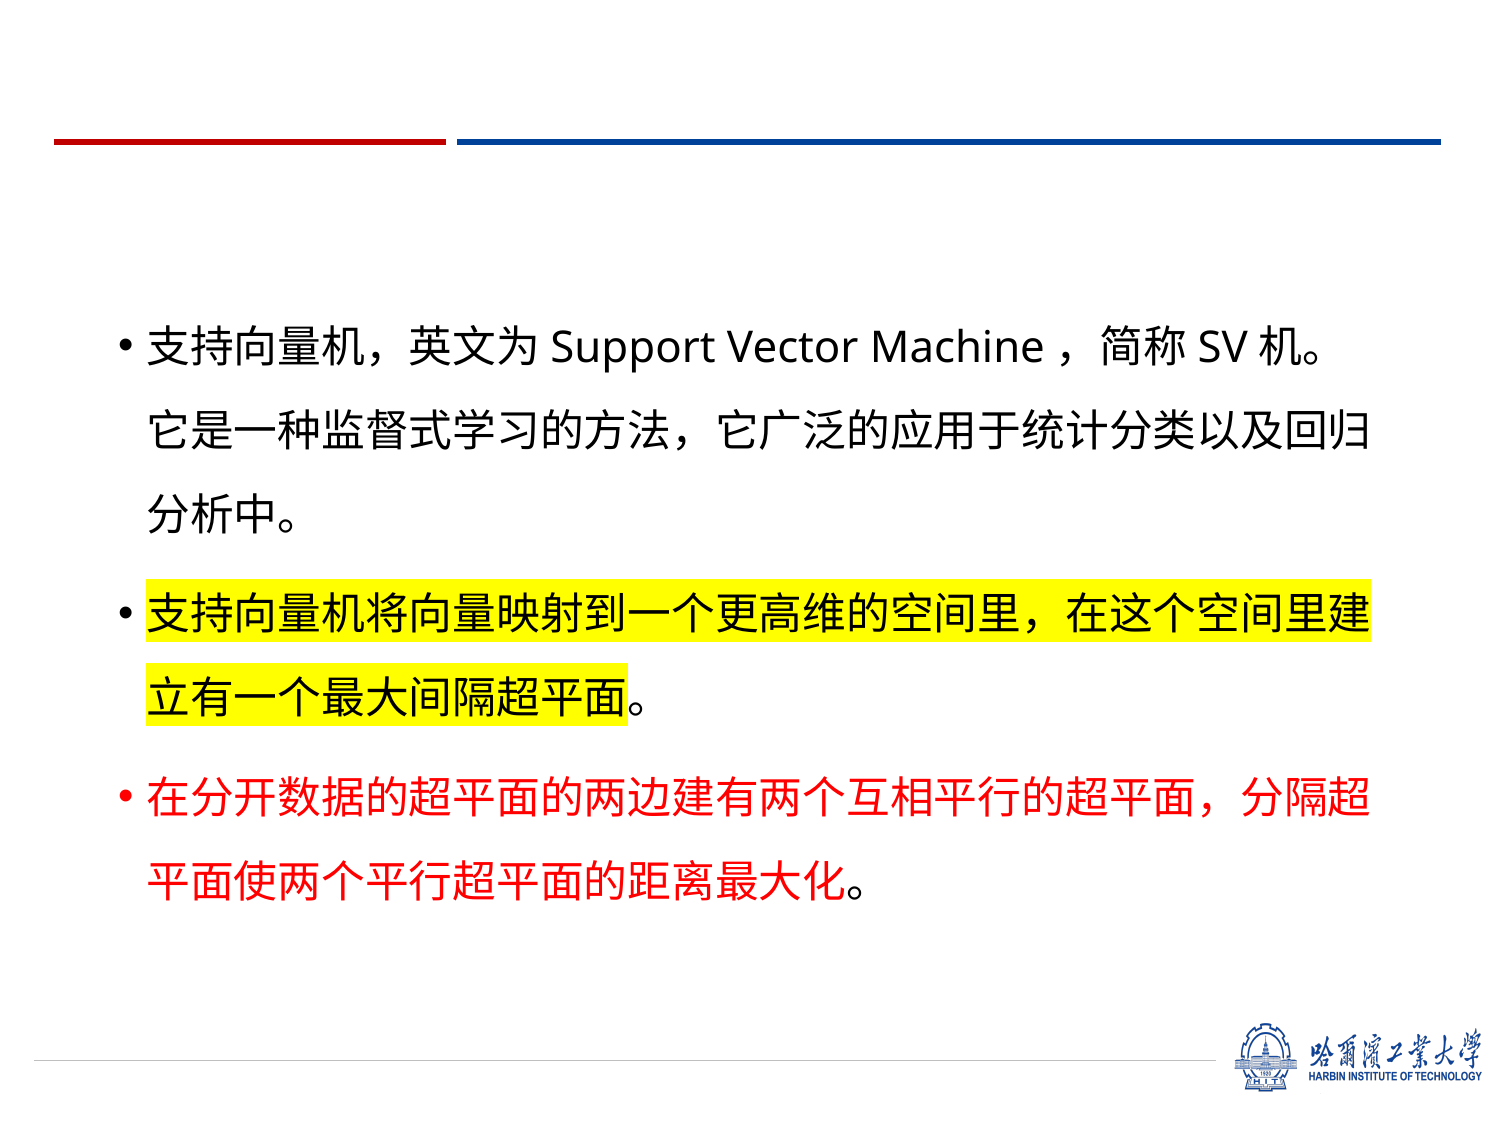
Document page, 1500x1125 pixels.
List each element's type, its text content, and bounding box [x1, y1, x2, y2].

list 支持向量机，英文为Support Vector Machine，简称SV机。它是一种监督式学习的方法，它广泛的应用于统计分类以及回归分析中。 支持向量机将向量映射到一个更高维的空间里，在这个空间里建立有一个最大间隔超平面。 在分开数据的超平面的两边建有两个互相平行的超平面，分隔超平面使两个平行超平面的距离最大化。 [103, 279, 1397, 1014]
picture [1204, 1023, 1482, 1094]
